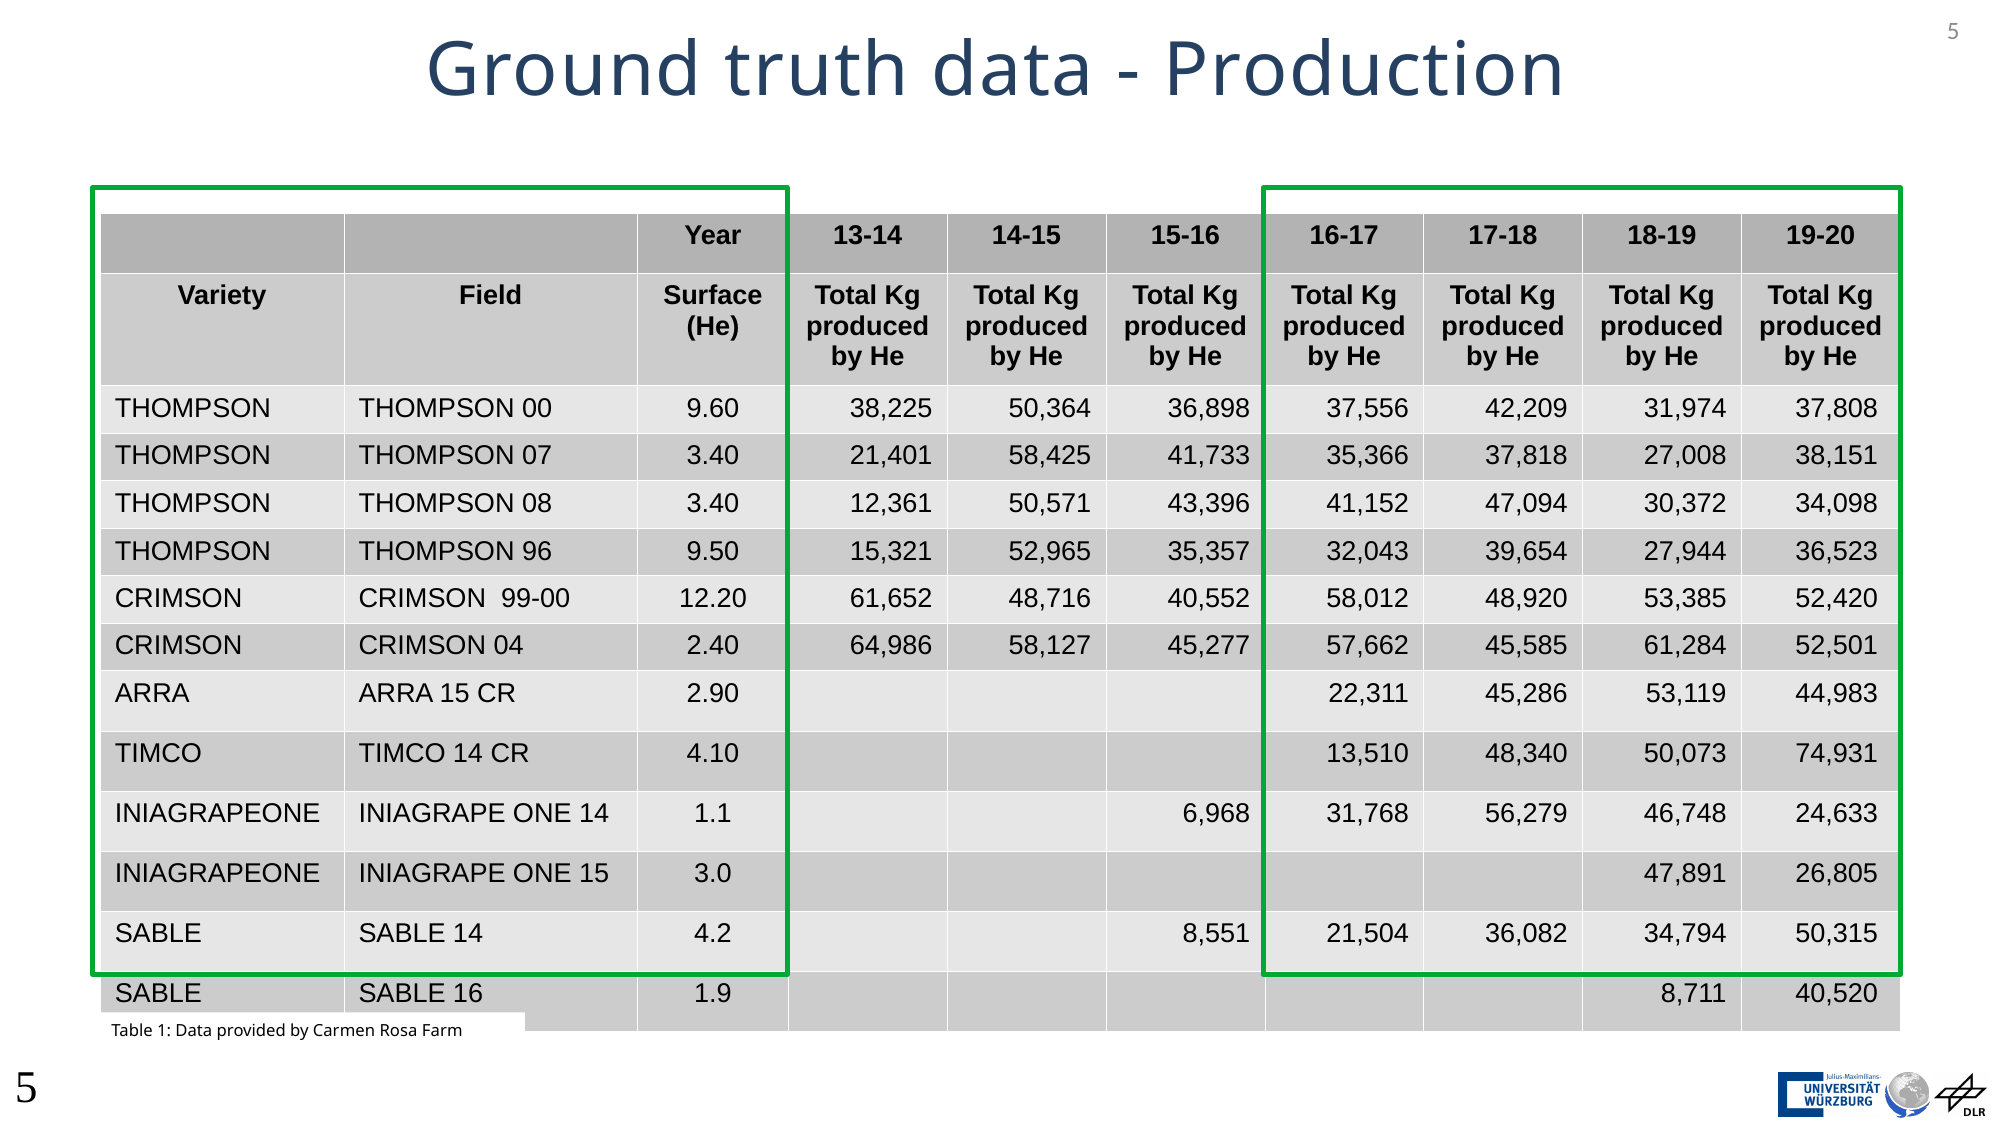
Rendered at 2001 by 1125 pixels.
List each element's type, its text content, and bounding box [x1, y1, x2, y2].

table_cell SABLE [101, 975, 344, 1012]
table_cell 12,361 [789, 481, 947, 528]
table_cell Total Kg produced by He [948, 274, 1106, 385]
table_cell 58,127 [948, 624, 1106, 670]
table_cell 48,716 [948, 576, 1106, 623]
table_cell 36,898 [1107, 386, 1263, 433]
table_cell 50,571 [948, 481, 1106, 528]
table_header 14-15 [948, 214, 1106, 273]
table_cell 1.9 [638, 975, 788, 1031]
table_cell [948, 732, 1106, 791]
table_cell 21,401 [789, 434, 947, 480]
table_header 13-14 [789, 214, 947, 273]
table_cell [1107, 852, 1263, 911]
table_cell 41,733 [1107, 434, 1263, 480]
text_box <number> [1839, 10, 1975, 50]
table_cell 8,551 [1107, 912, 1263, 971]
text_box Table 1: Data provided by Carmen Rosa Farm [96, 1012, 525, 1048]
table_cell 50,364 [948, 386, 1106, 433]
table_cell 40,552 [1107, 576, 1263, 623]
table_cell [789, 912, 947, 971]
table_cell 35,357 [1107, 529, 1263, 575]
table_cell [1107, 671, 1263, 731]
table_cell [948, 852, 1106, 911]
table_cell [1107, 732, 1263, 791]
table_cell [948, 972, 1106, 1031]
picture [1885, 1072, 1930, 1118]
table_cell [948, 912, 1106, 971]
table_cell Total Kg produced by He [1107, 274, 1263, 385]
table_cell 15,321 [789, 529, 947, 575]
table_cell 64,986 [789, 624, 947, 670]
picture [1933, 1072, 1988, 1117]
table_cell 6,968 [1107, 792, 1263, 851]
table_cell [1266, 975, 1423, 1031]
table_cell 52,965 [948, 529, 1106, 575]
text_box Ground truth data - Production [155, 0, 1839, 111]
table_cell [1424, 975, 1582, 1031]
table_cell [948, 792, 1106, 851]
table_cell 38,225 [789, 386, 947, 433]
table_cell [789, 972, 947, 1031]
picture [1778, 1072, 1881, 1117]
table_header 15-16 [1107, 214, 1263, 273]
table_cell [789, 852, 947, 911]
table_cell SABLE 16 [345, 975, 637, 1031]
table_cell Total Kg produced by He [789, 274, 947, 385]
text_box [92, 187, 788, 975]
table_cell 58,425 [948, 434, 1106, 480]
table_cell 43,396 [1107, 481, 1263, 528]
table_cell 45,277 [1107, 624, 1263, 670]
text_box [1263, 187, 1901, 975]
table_cell [789, 732, 947, 791]
table_cell [1107, 972, 1265, 1031]
table_cell 40,520 [1742, 975, 1900, 1031]
table_cell [789, 671, 947, 731]
table_cell [789, 792, 947, 851]
table_cell 8,711 [1583, 975, 1741, 1031]
table_cell [948, 671, 1106, 731]
table_cell 61,652 [789, 576, 947, 623]
